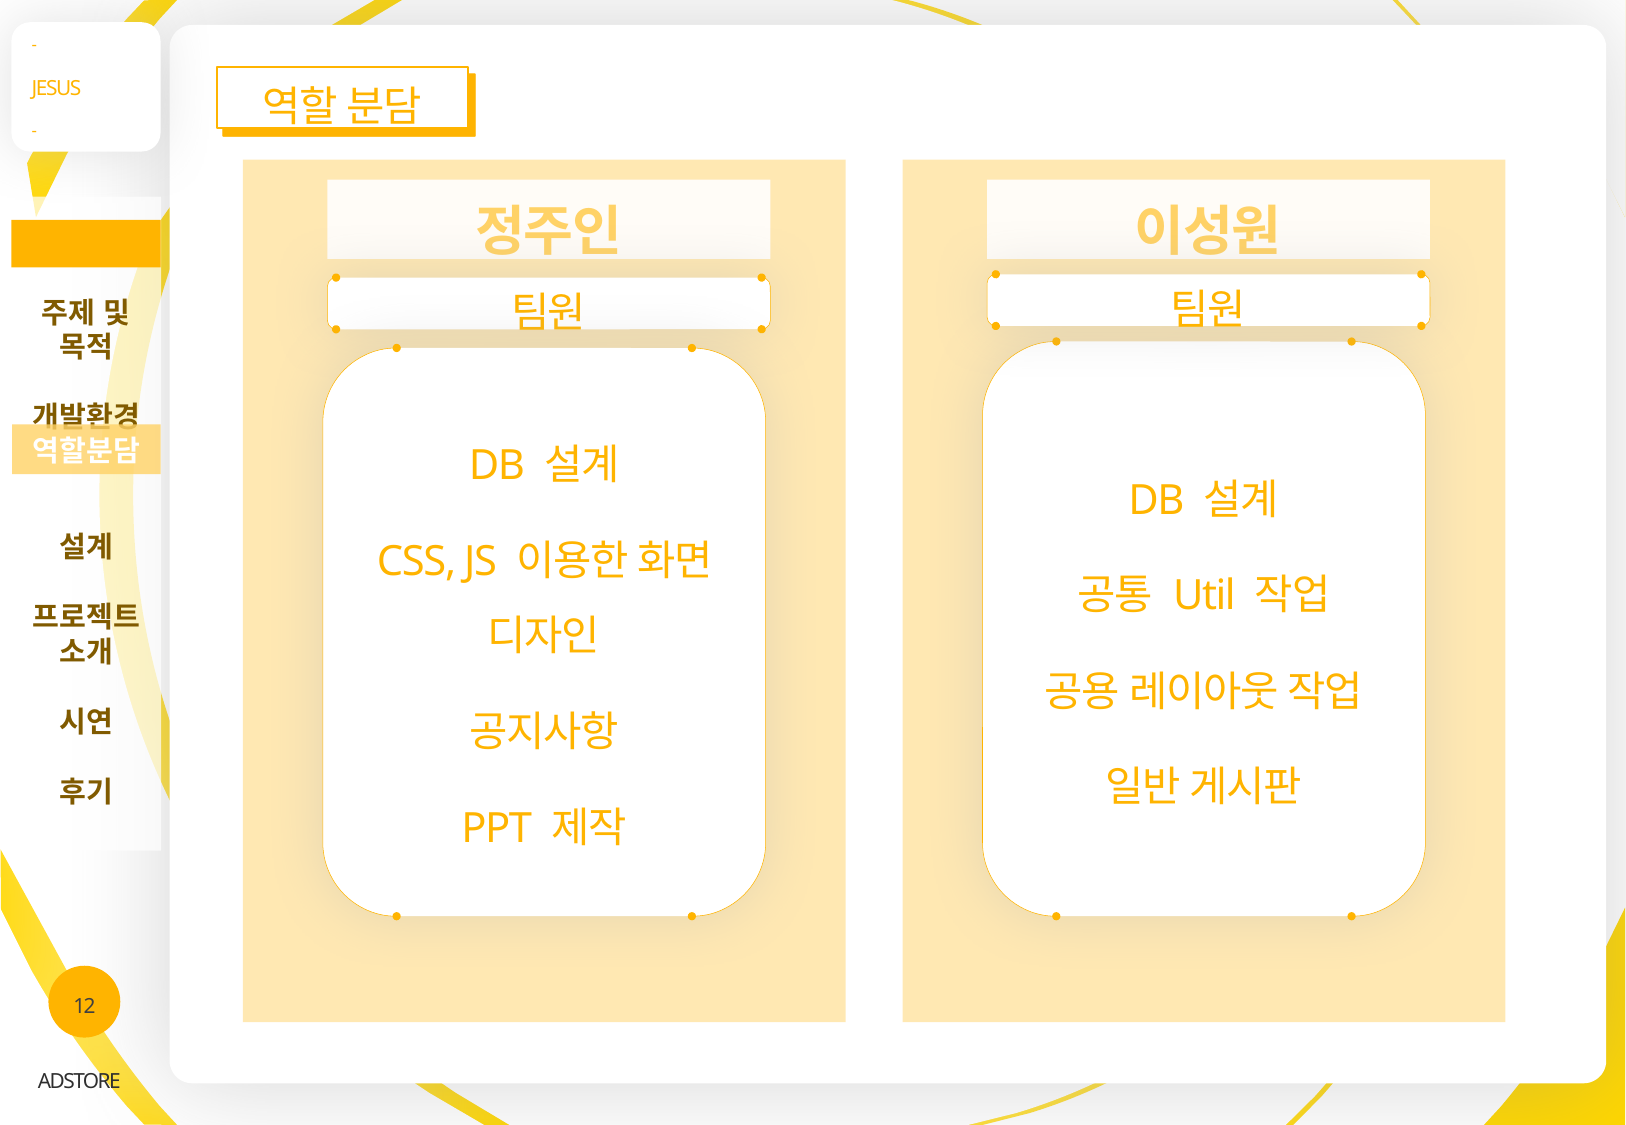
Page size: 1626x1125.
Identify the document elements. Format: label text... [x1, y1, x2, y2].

text_box 주제 및 목적 개발환경 설계 프로젝트 소개 시연 후기 [11, 196, 162, 851]
text_box 역할분담 [12, 424, 161, 475]
list ADSTORE [22, 1053, 146, 1106]
list INDEX [11, 219, 161, 268]
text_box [902, 159, 1506, 1023]
list 역할 분담 [216, 66, 469, 129]
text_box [242, 159, 846, 1023]
text_box - JESUS - [11, 18, 161, 156]
slide_number 12 [53, 983, 116, 1023]
